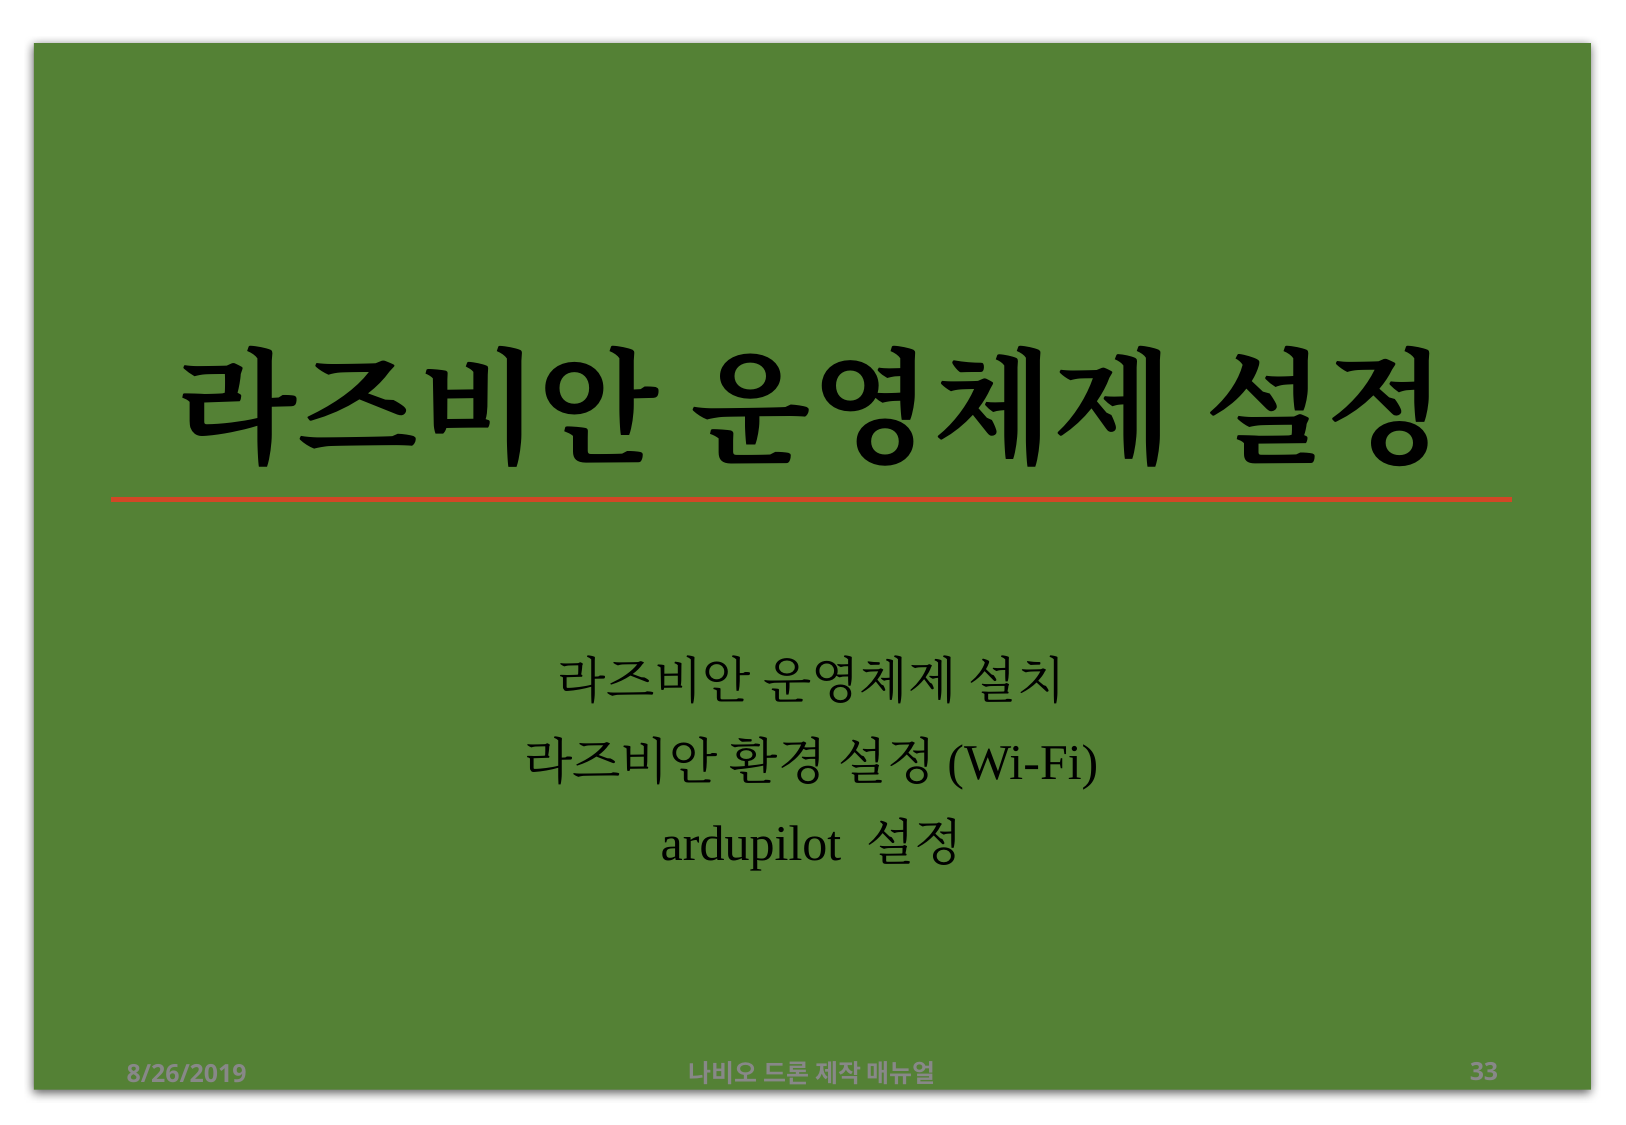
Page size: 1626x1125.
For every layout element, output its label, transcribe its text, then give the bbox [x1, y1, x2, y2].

footer 나비오 드론 제작 매뉴얼 [538, 1042, 1087, 1103]
title 라즈비안 운영체제 설정 [110, 325, 1513, 500]
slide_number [111, 1042, 303, 1103]
list 라즈비안 운영체제 설치 라즈비안 환경 설정(Wi-Fi) ardupilot 설정 [110, 520, 1513, 999]
slide_number 33 [1433, 1042, 1514, 1103]
